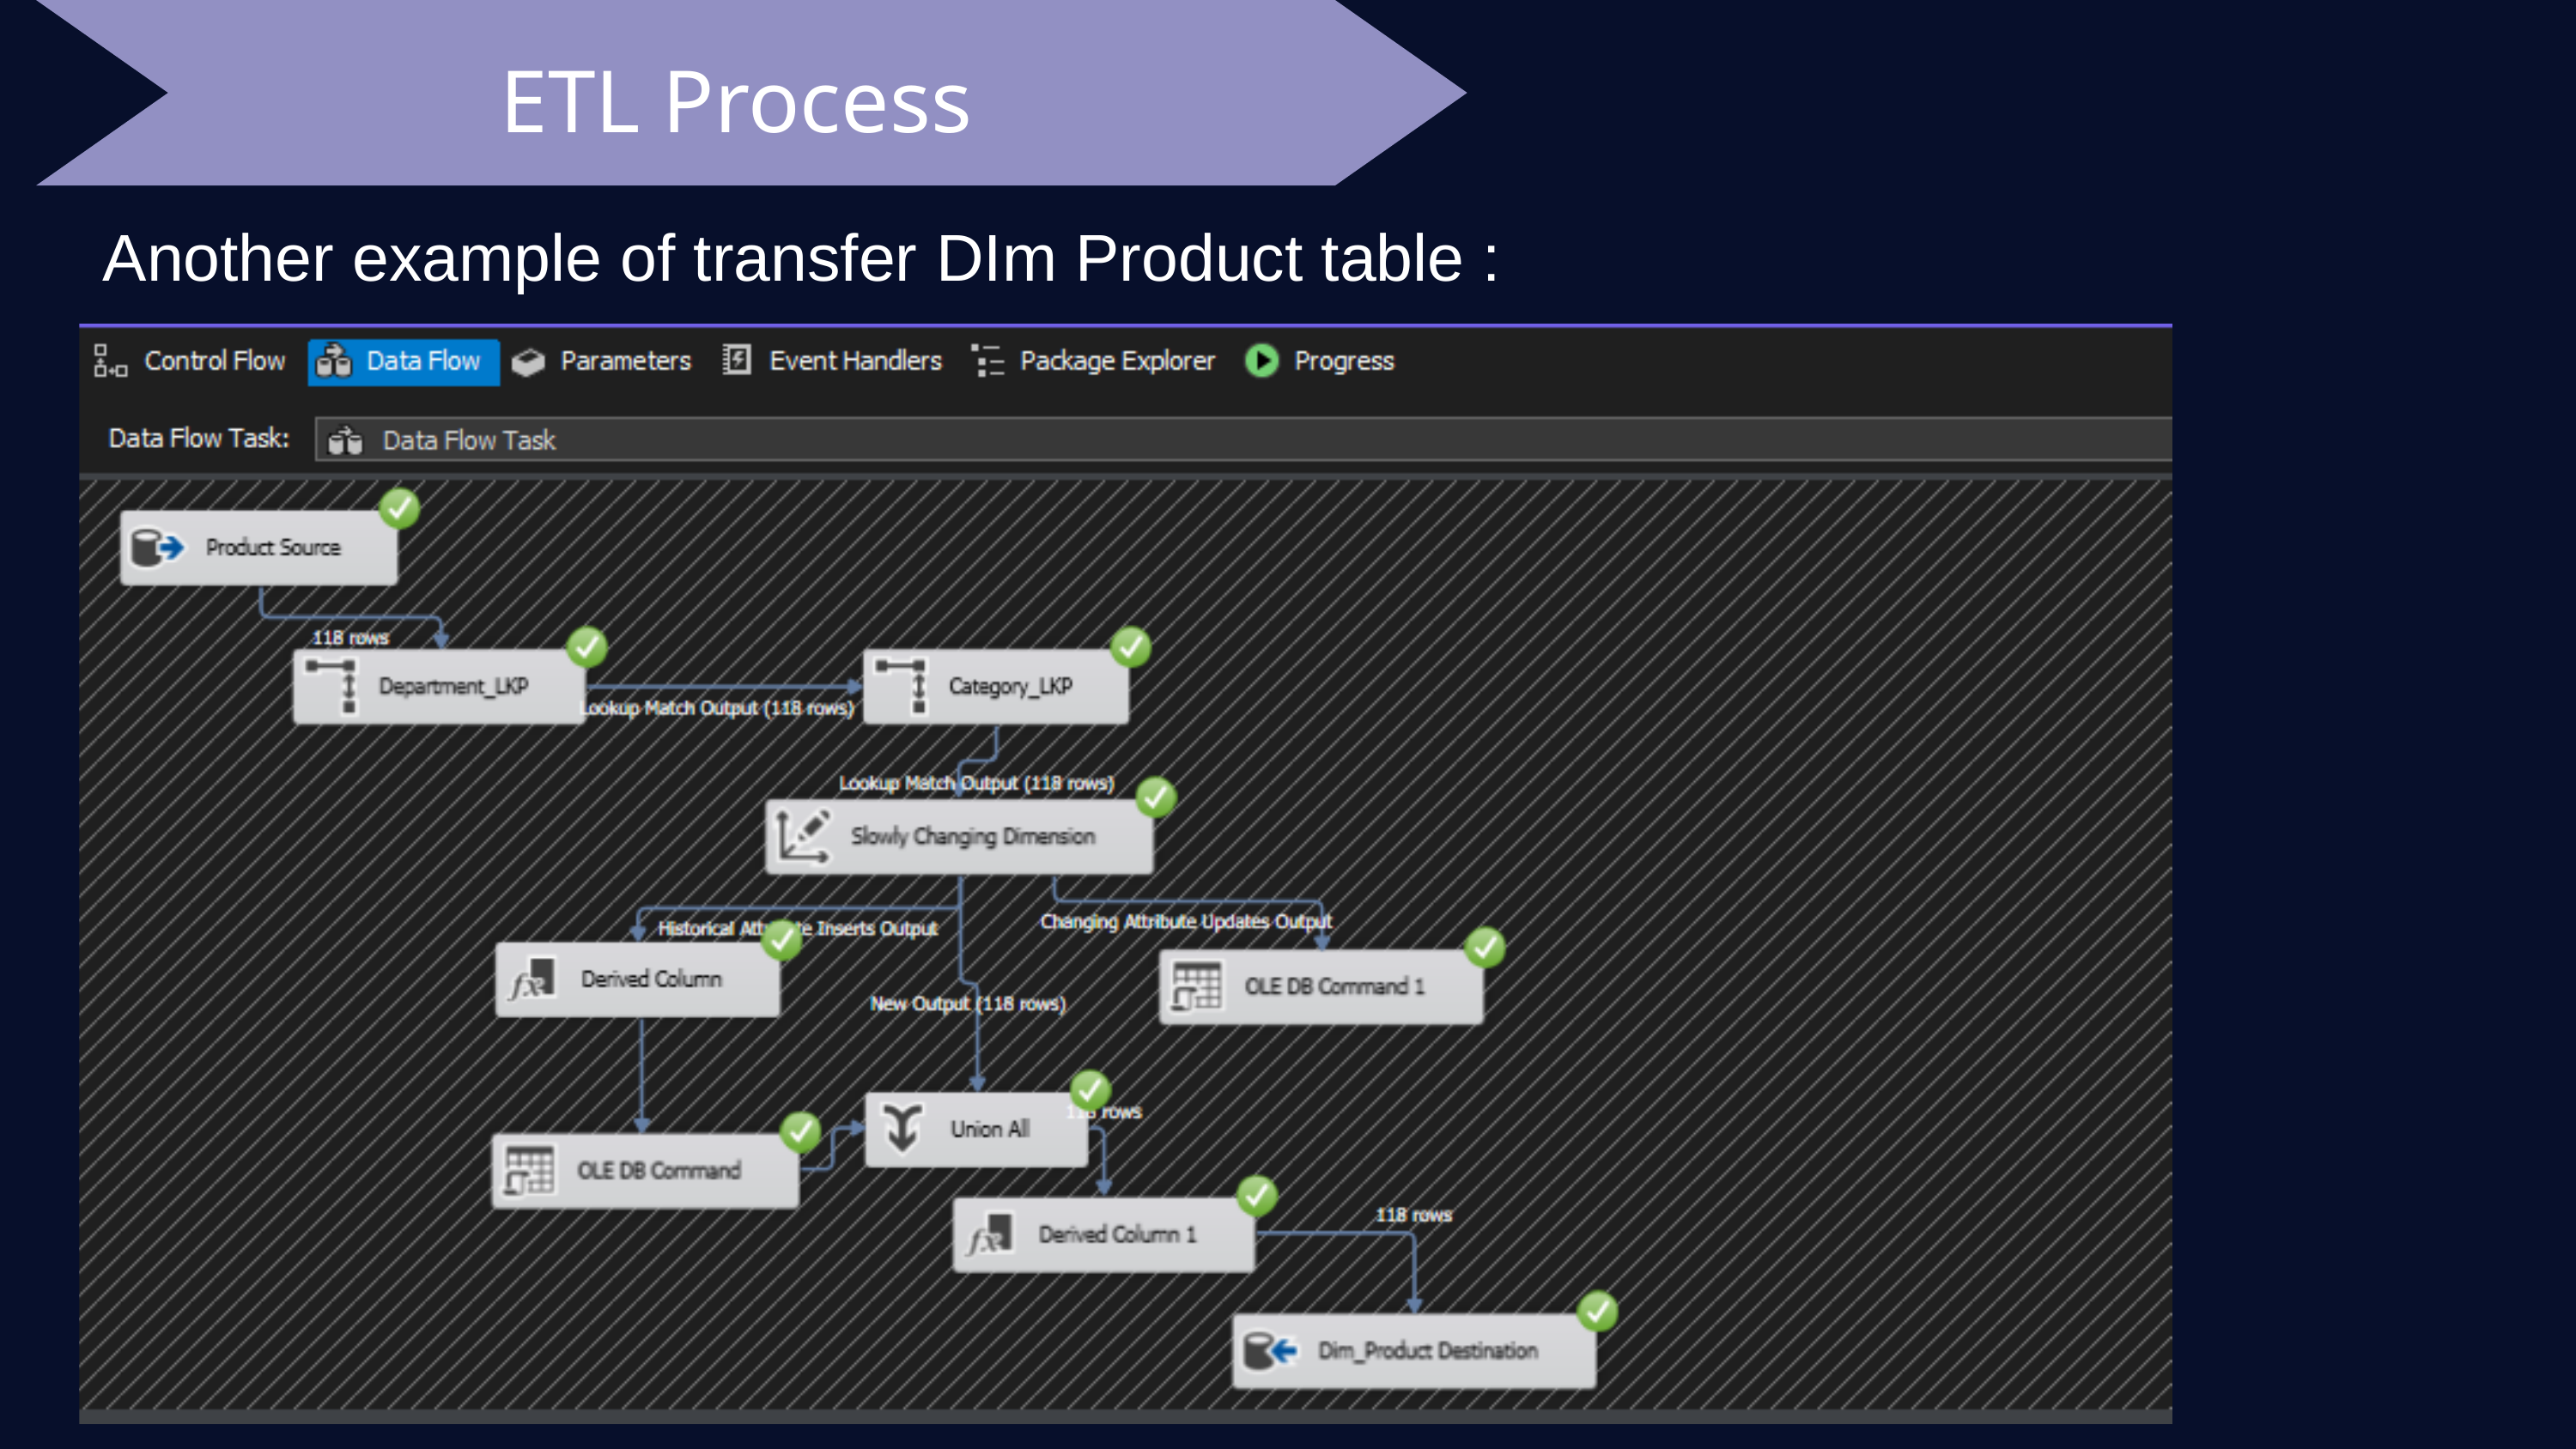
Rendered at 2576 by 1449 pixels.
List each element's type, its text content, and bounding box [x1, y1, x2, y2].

text_box [79, 324, 2172, 1424]
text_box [35, 0, 1467, 186]
text_box Another example of transfer DIm Product table : [79, 202, 1509, 295]
